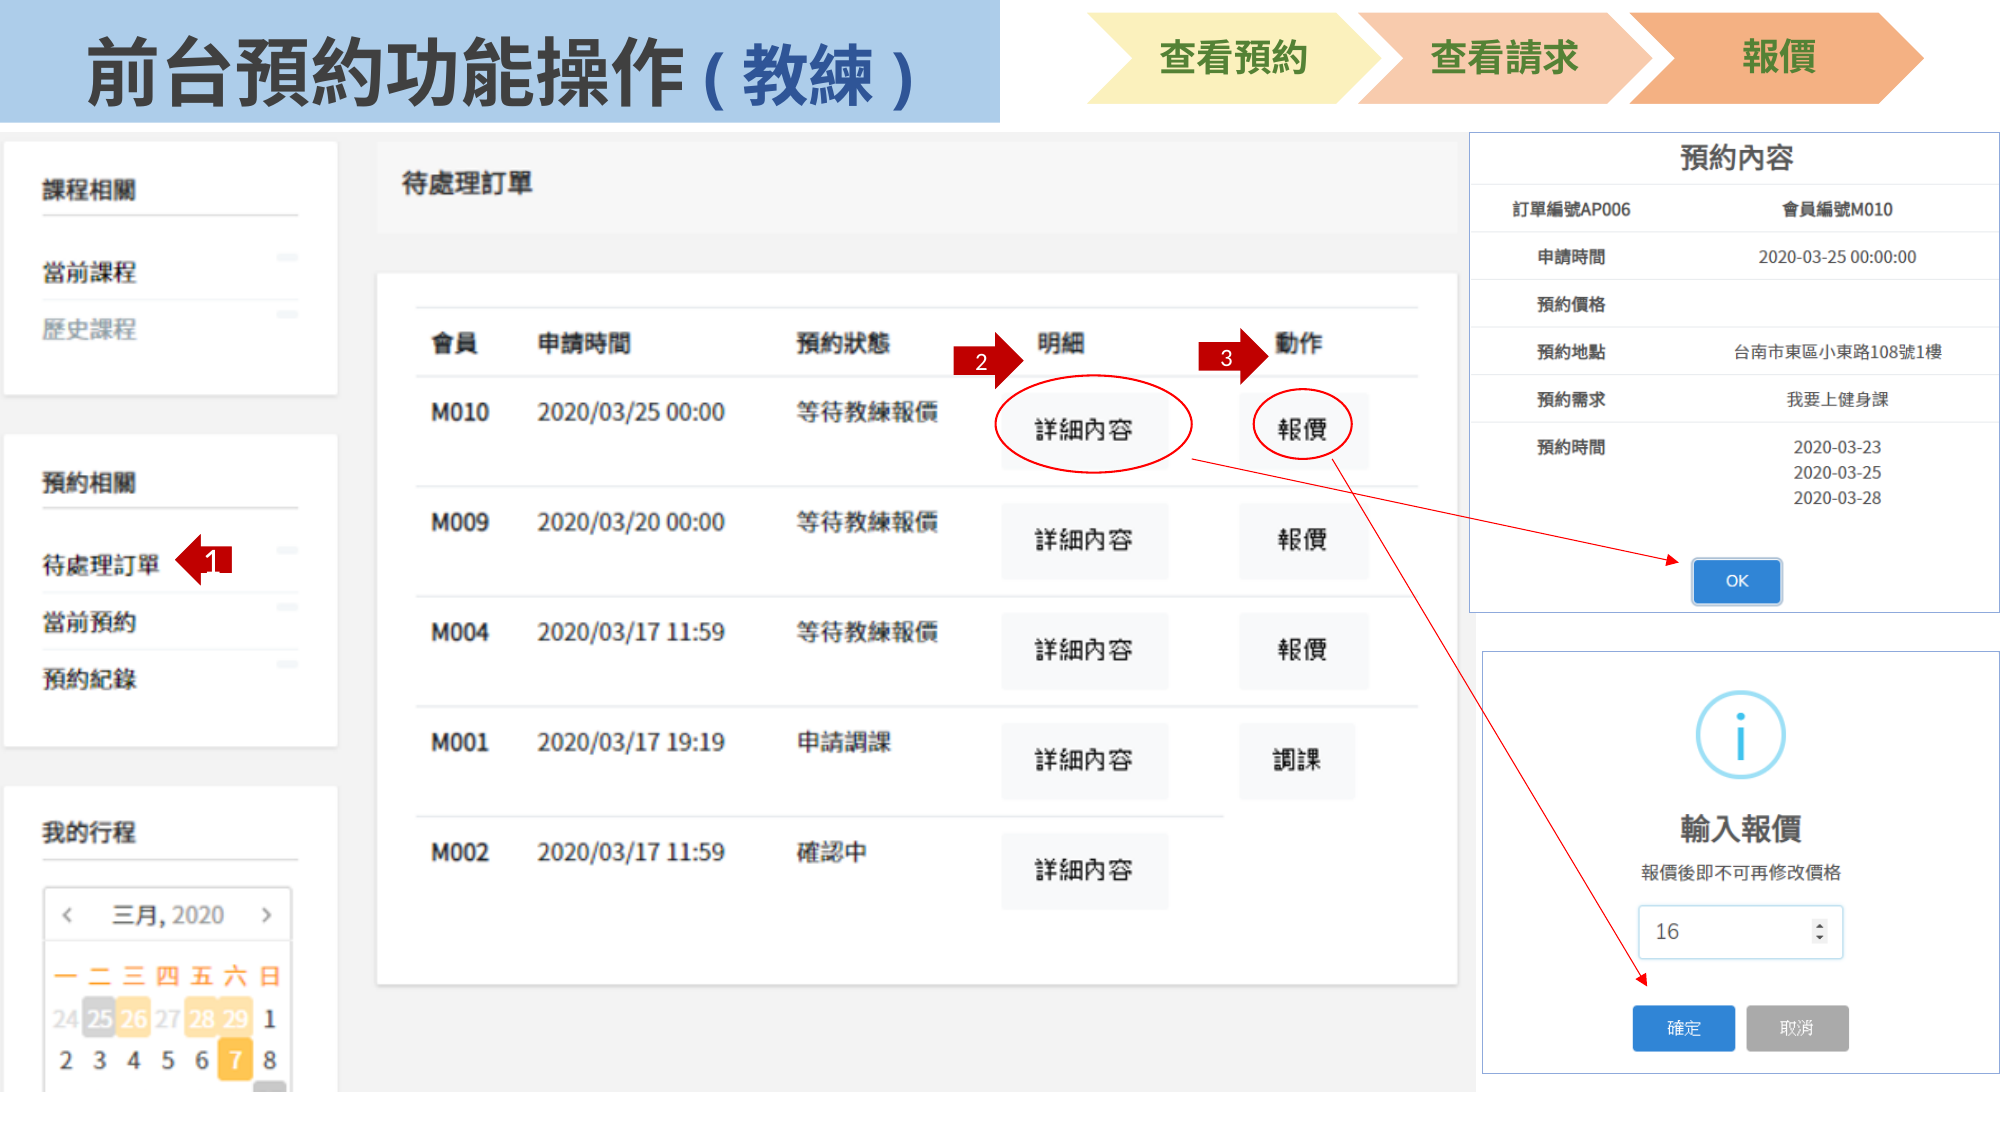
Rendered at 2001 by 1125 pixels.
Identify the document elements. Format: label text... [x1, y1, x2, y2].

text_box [1082, 10, 1928, 106]
picture [0, 132, 2000, 1092]
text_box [1332, 458, 1648, 987]
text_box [1191, 458, 1332, 563]
text_box 前台預約功能操作(教練) [0, 0, 1000, 123]
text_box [1648, 458, 1679, 563]
picture [1482, 651, 2000, 1074]
